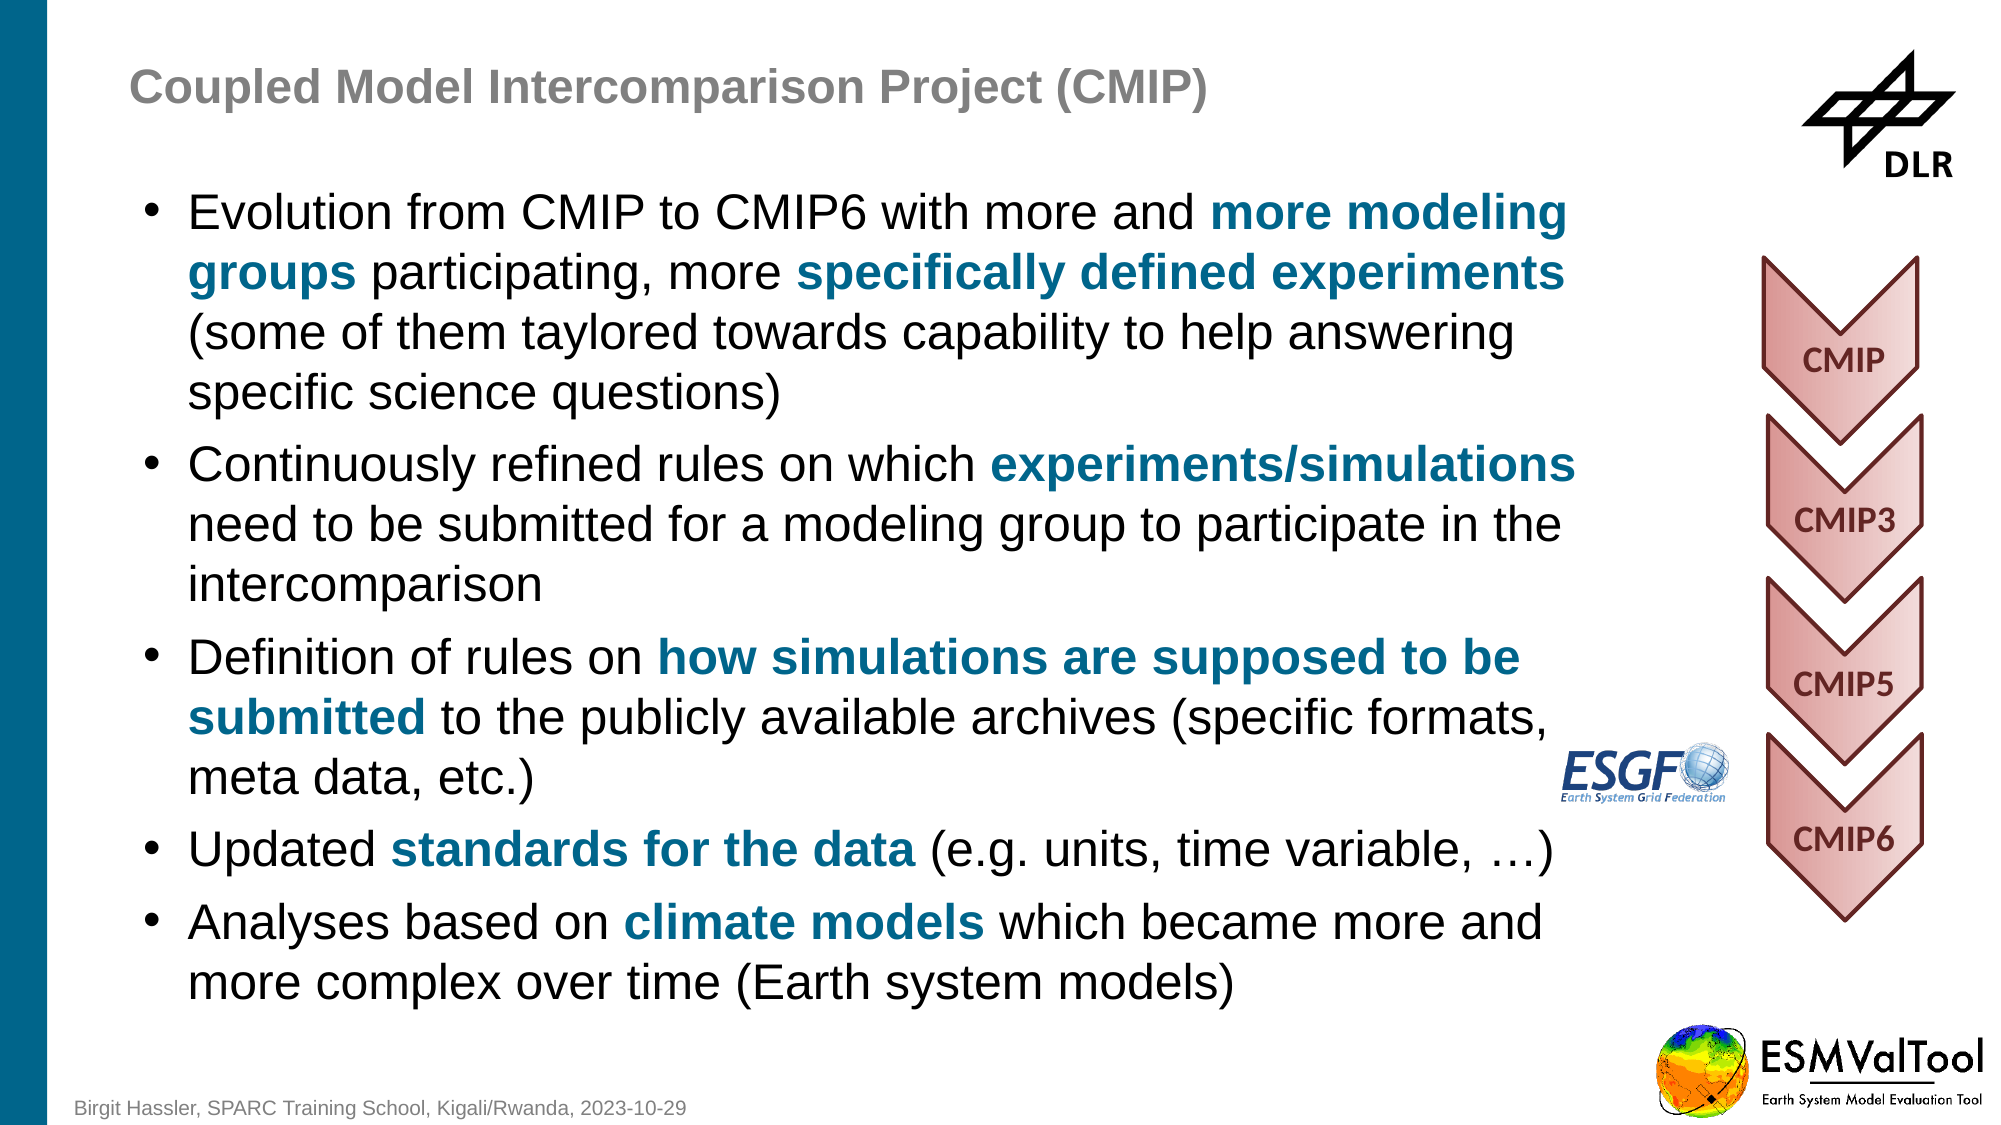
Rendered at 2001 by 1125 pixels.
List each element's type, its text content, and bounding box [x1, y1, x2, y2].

picture [1522, 734, 1764, 815]
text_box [1763, 257, 1922, 921]
picture [1652, 1021, 2000, 1122]
text_box Birgit Hassler, SPARC Training School, Kigali/Rwanda, 2023-10-29 [59, 1087, 741, 1118]
text_box Evolution from CMIP to CMIP6 with more and more modeling groups participating, more specifically defined experiments (some of them taylored towards capability to help answering specific science questions) Continuously refined rules on which experiments/simulations need to be submitted for a modeling group to participate in the intercomparison Definition of rules on how simulations are supposed to be submitted to the publicly available archives (specific formats, meta data, etc.) Updated standards for the data (e.g. units, time variable, …) Analyses based on climate models which became more and more complex over time (Earth system models) [113, 179, 1653, 1010]
picture [1801, 49, 1957, 178]
title Coupled Model Intercomparison Project (CMIP) [114, 54, 1764, 123]
